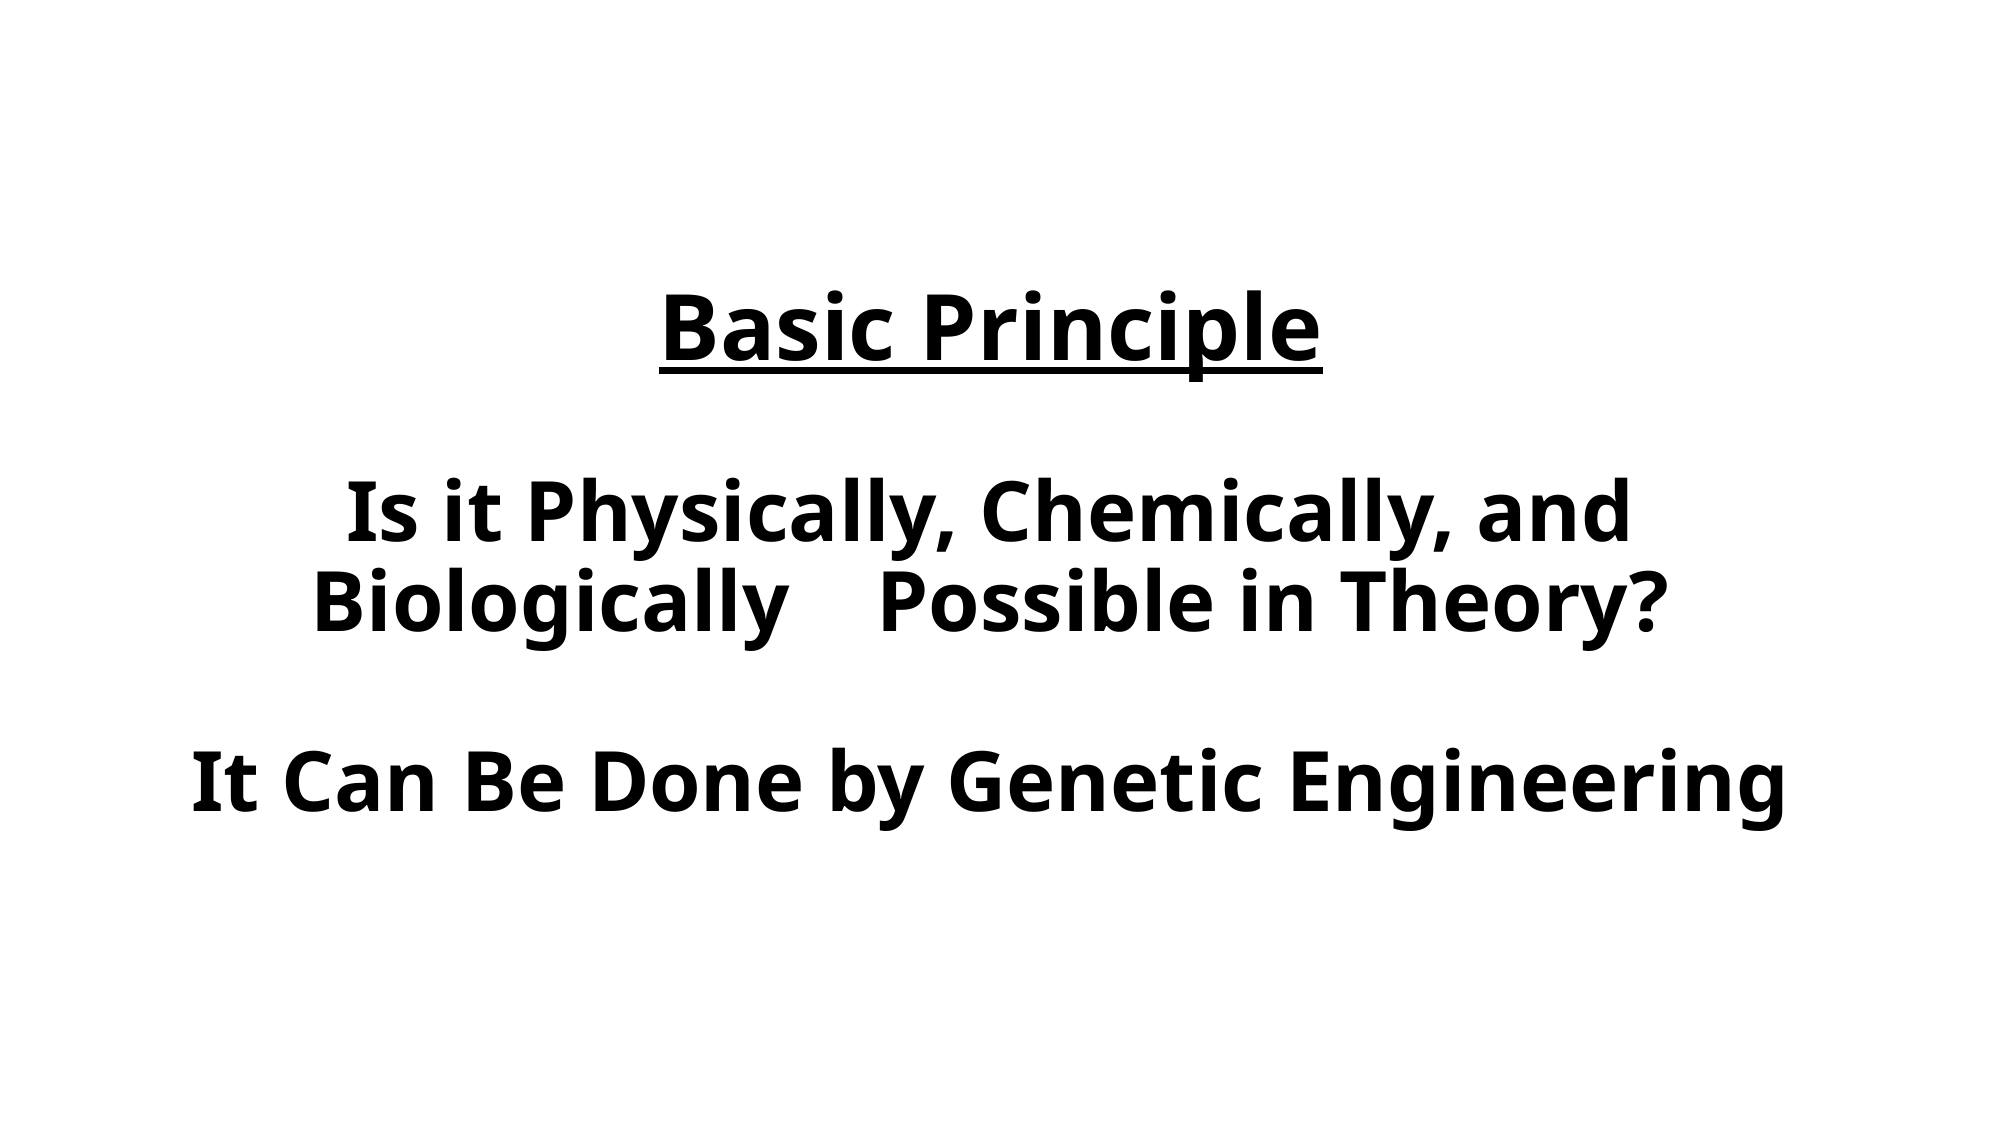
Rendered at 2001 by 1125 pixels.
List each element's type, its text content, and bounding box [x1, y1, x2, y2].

title Basic Principle Is it Physically, Chemically, and Biologically Possible in Theory? It Can Be Done by Genetic Engineering [128, 110, 1854, 1000]
